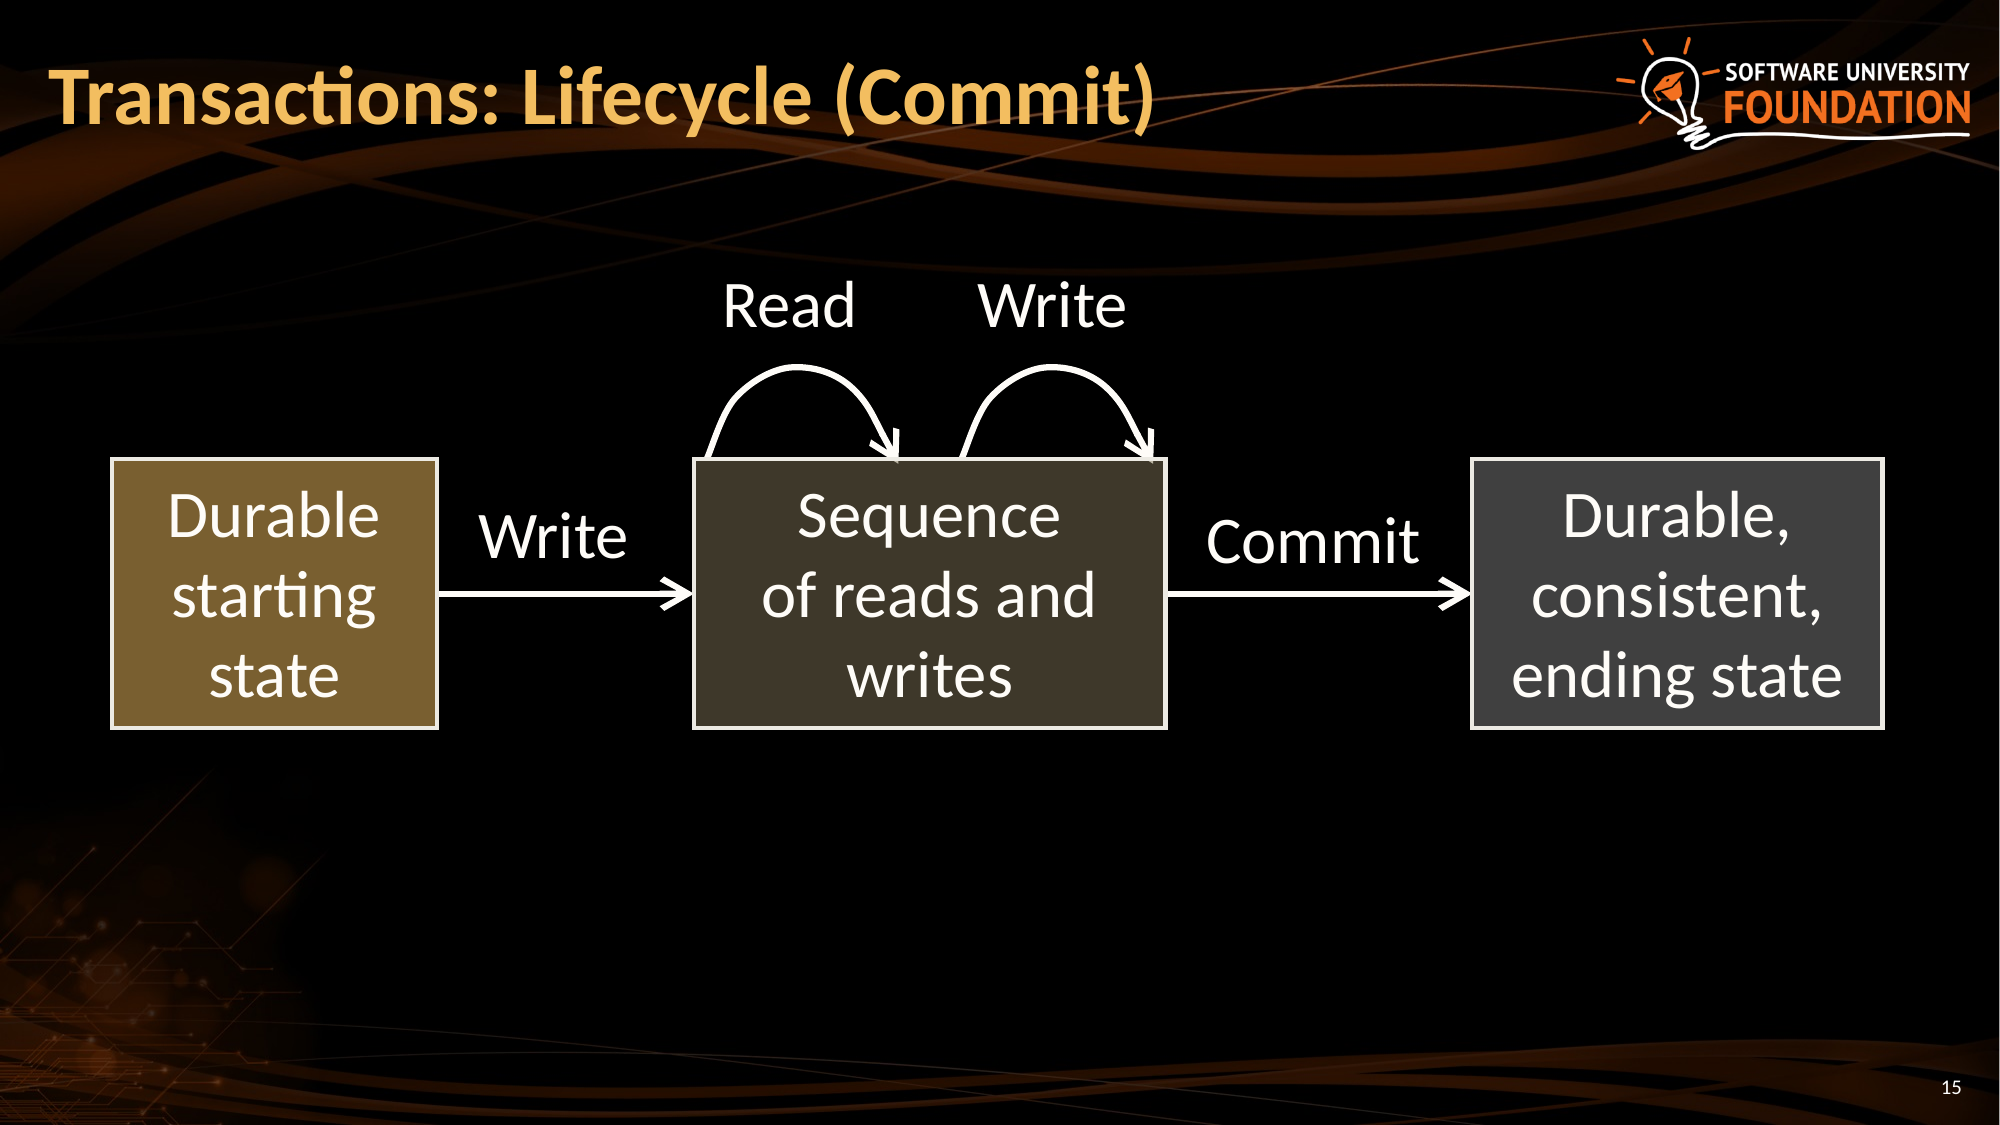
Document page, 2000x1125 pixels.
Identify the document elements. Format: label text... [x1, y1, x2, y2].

text_box Sequence of reads and writes [693, 458, 1166, 729]
text_box Durable, consistent, ending state [1472, 458, 1883, 729]
text_box [961, 367, 1151, 458]
text_box Read [707, 253, 873, 349]
text_box Write [463, 484, 645, 580]
text_box Commit [1191, 489, 1436, 584]
title Transactions: Lifecycle (Commit) [30, 6, 1602, 189]
picture [0, 0, 2000, 1125]
text_box Durable starting state [112, 458, 437, 729]
text_box Write [962, 253, 1144, 349]
text_box [707, 367, 896, 458]
slide_number 15 [1897, 1070, 1968, 1103]
